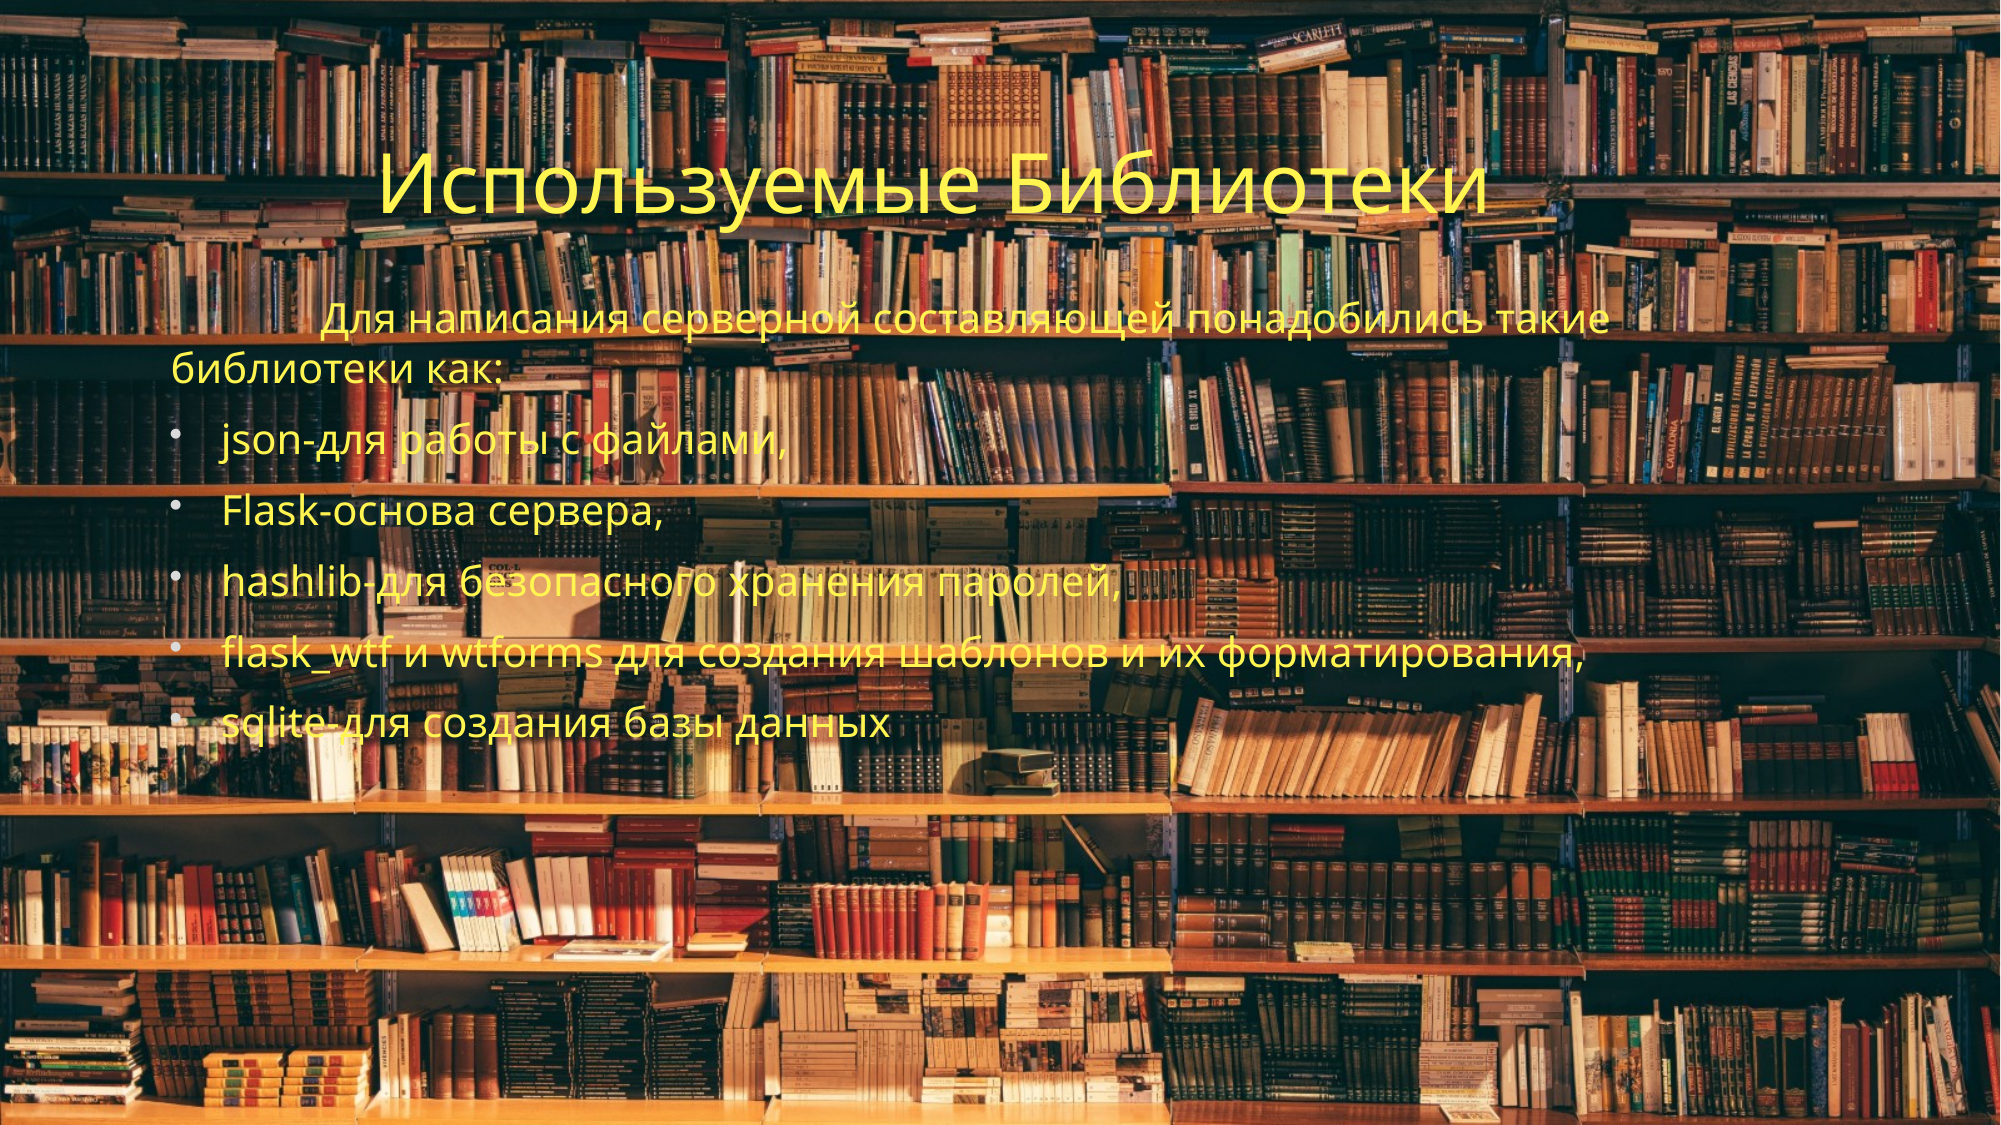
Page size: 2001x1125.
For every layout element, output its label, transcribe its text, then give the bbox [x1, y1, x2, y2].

picture [0, 0, 2001, 1125]
text_box Используемые Библиотеки [85, 100, 1784, 260]
text_box Для написания серверной составляющей понадобились такие библиотеки как: json-для работы с файлами, Flask-основа сервера, hashlib-для безопасного хранения паролей, flask_wtf и wtforms для создания шаблонов и их форматирования, sqlite-для создания базы данных [149, 284, 1849, 950]
